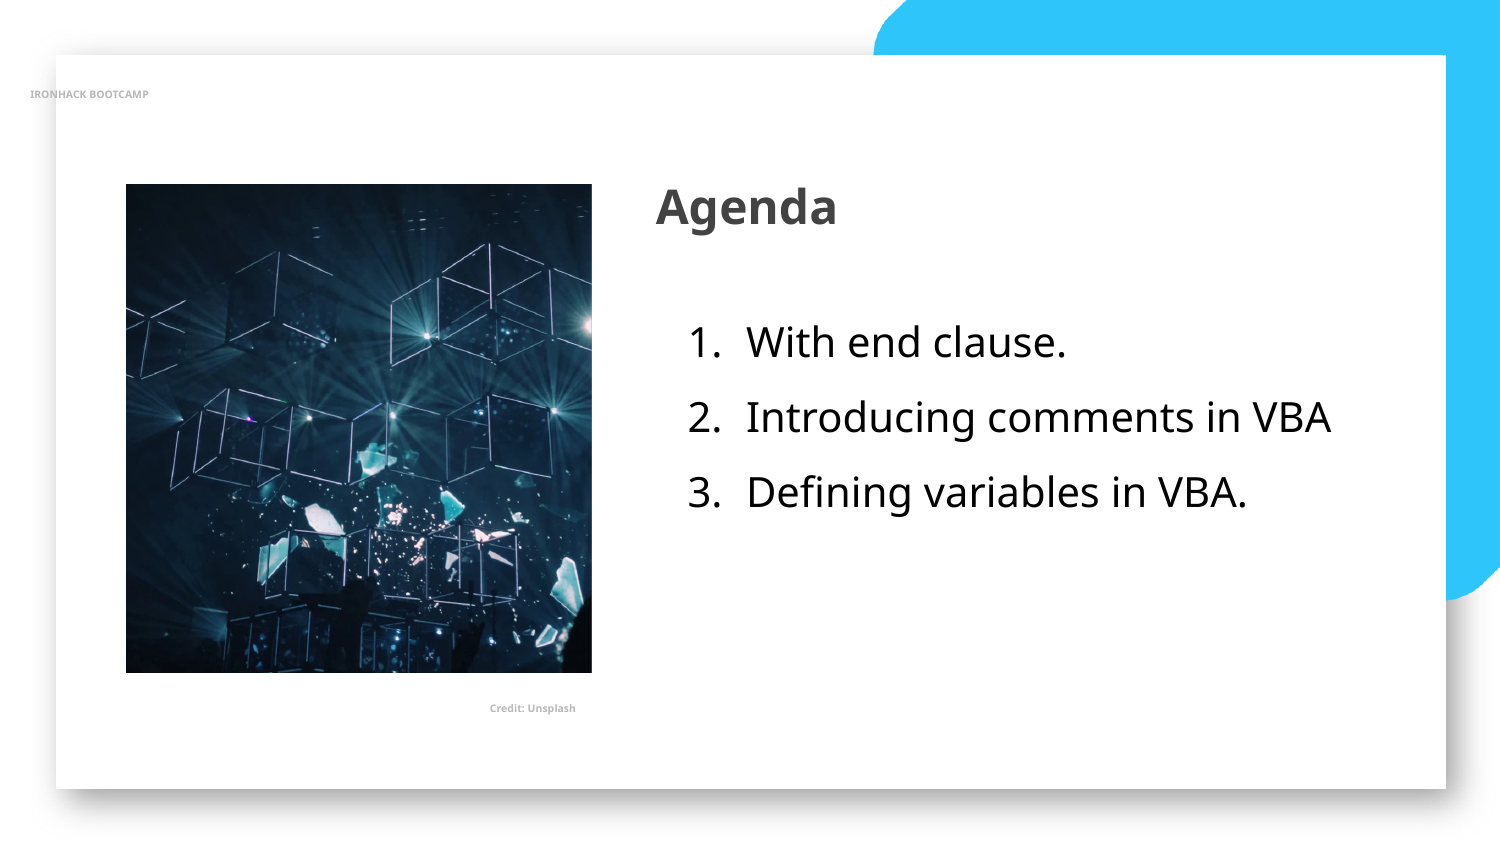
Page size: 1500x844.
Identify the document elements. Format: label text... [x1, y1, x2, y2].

text_box Credit: Unsplash [253, 685, 592, 722]
picture [0, 0, 1500, 844]
text_box IRONHACK BOOTCAMP [15, 71, 354, 108]
text_box With end clause. Introducing comments in VBA Defining variables in VBA. [655, 275, 1368, 656]
text_box Agenda [640, 161, 1301, 279]
